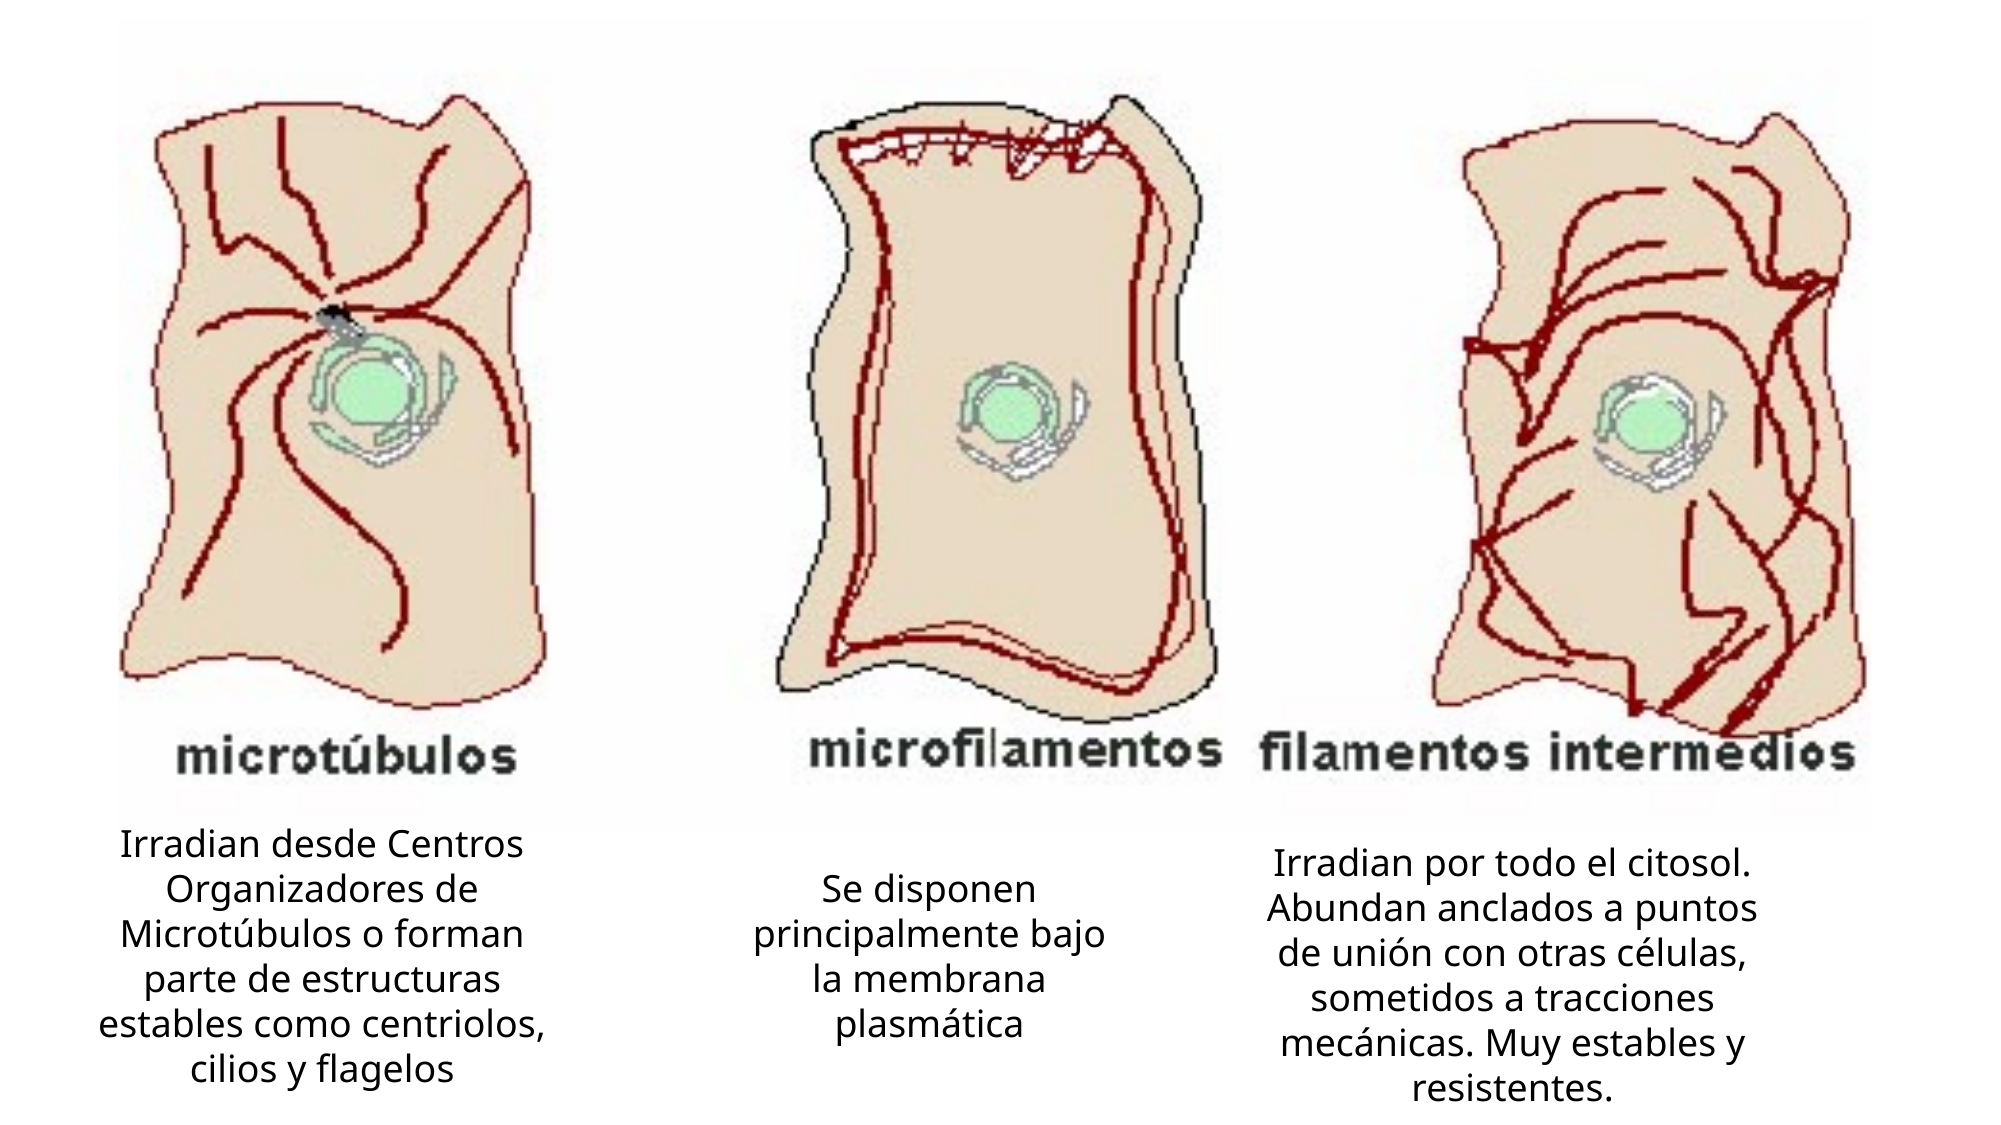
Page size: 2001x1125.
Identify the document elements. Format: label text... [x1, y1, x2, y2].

text_box Irradian por todo el citosol. Abundan anclados a puntos de unión con otras células, sometidos a tracciones mecánicas. Muy estables y resistentes. [1239, 843, 1787, 1116]
picture [118, 18, 1871, 832]
text_box Se disponen principalmente bajo la membrana plasmática [721, 857, 1138, 1053]
text_box Irradian desde Centros Organizadores de Microtúbulos o forman parte de estructuras estables como centriolos, cilios y flagelos [81, 812, 564, 1098]
